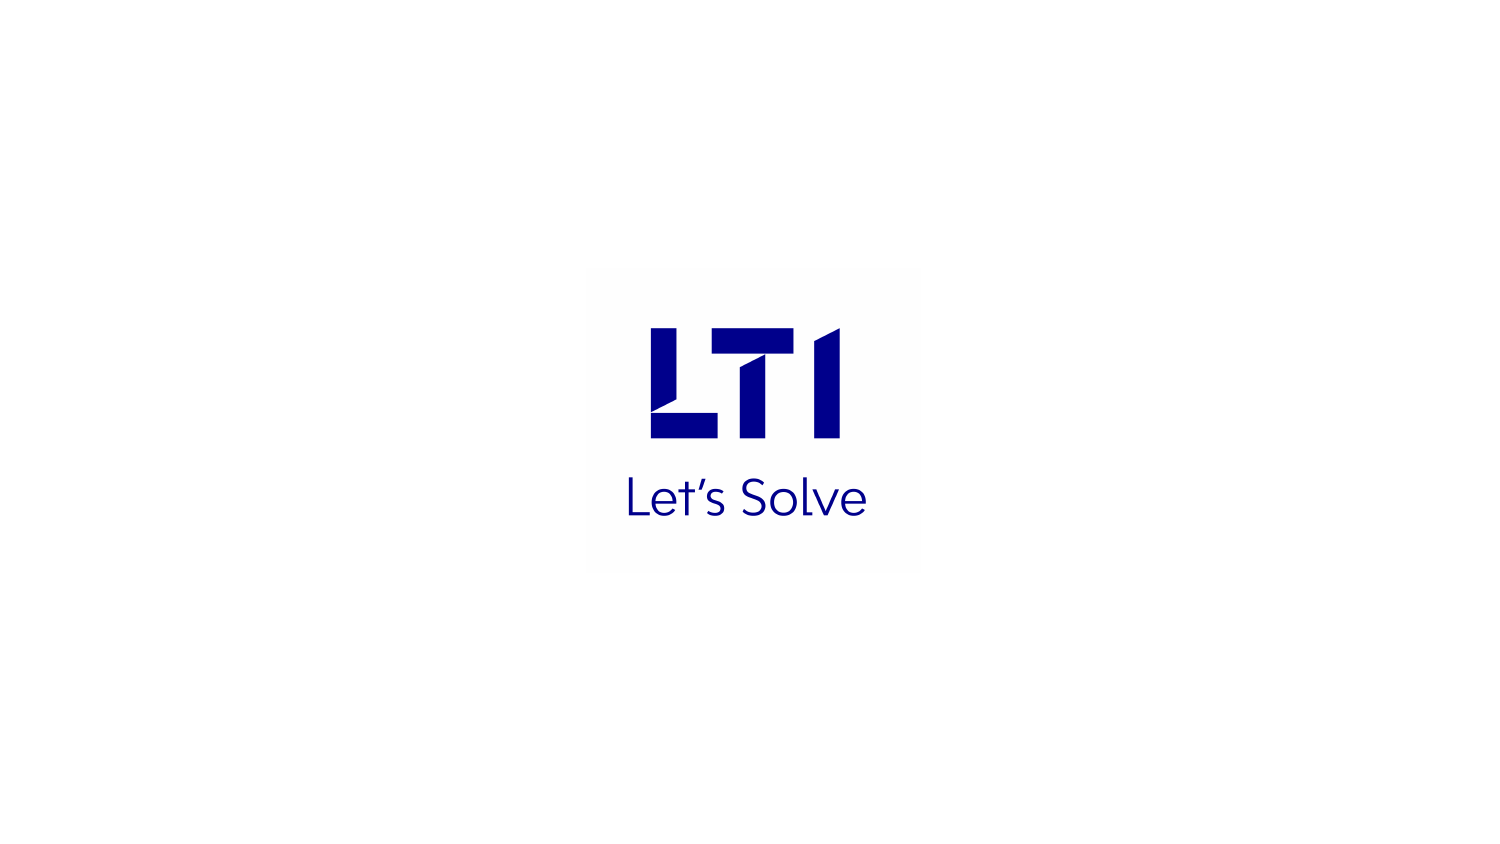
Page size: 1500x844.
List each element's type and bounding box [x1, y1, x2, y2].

picture [586, 268, 921, 573]
